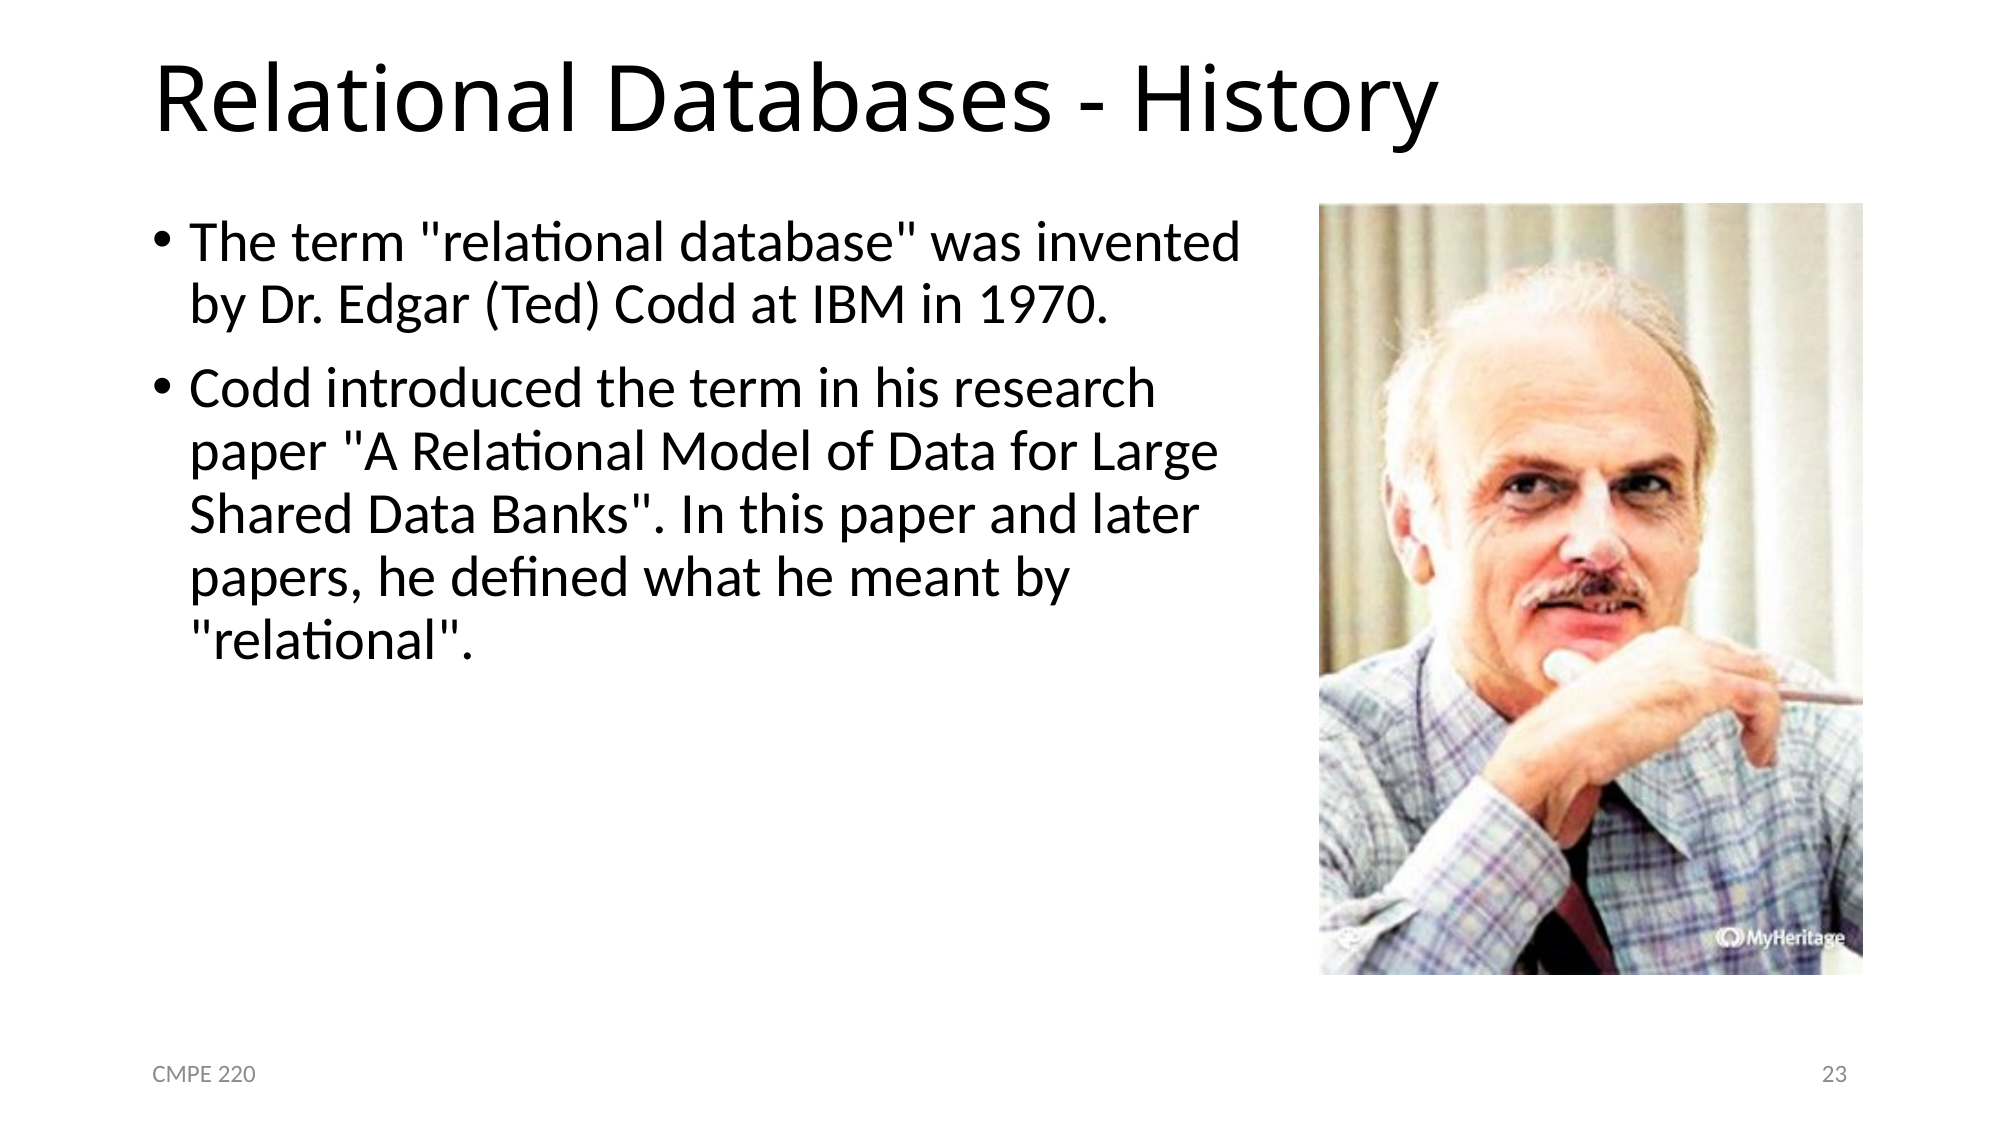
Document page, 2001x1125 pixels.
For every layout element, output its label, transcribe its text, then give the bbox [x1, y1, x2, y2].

list The term "relational database" was invented by Dr. Edgar (Ted) Codd at IBM in 1970. Codd introduced the term in his research paper "A Relational Model of Data for Large Shared Data Banks". In this paper and later papers, he defined what he meant by "relational". [137, 203, 1263, 996]
slide_number CMPE 220 [137, 1042, 588, 1103]
title Relational Databases - History [137, 0, 1863, 204]
slide_number 23 [1412, 1042, 1863, 1103]
picture [1319, 203, 1863, 975]
